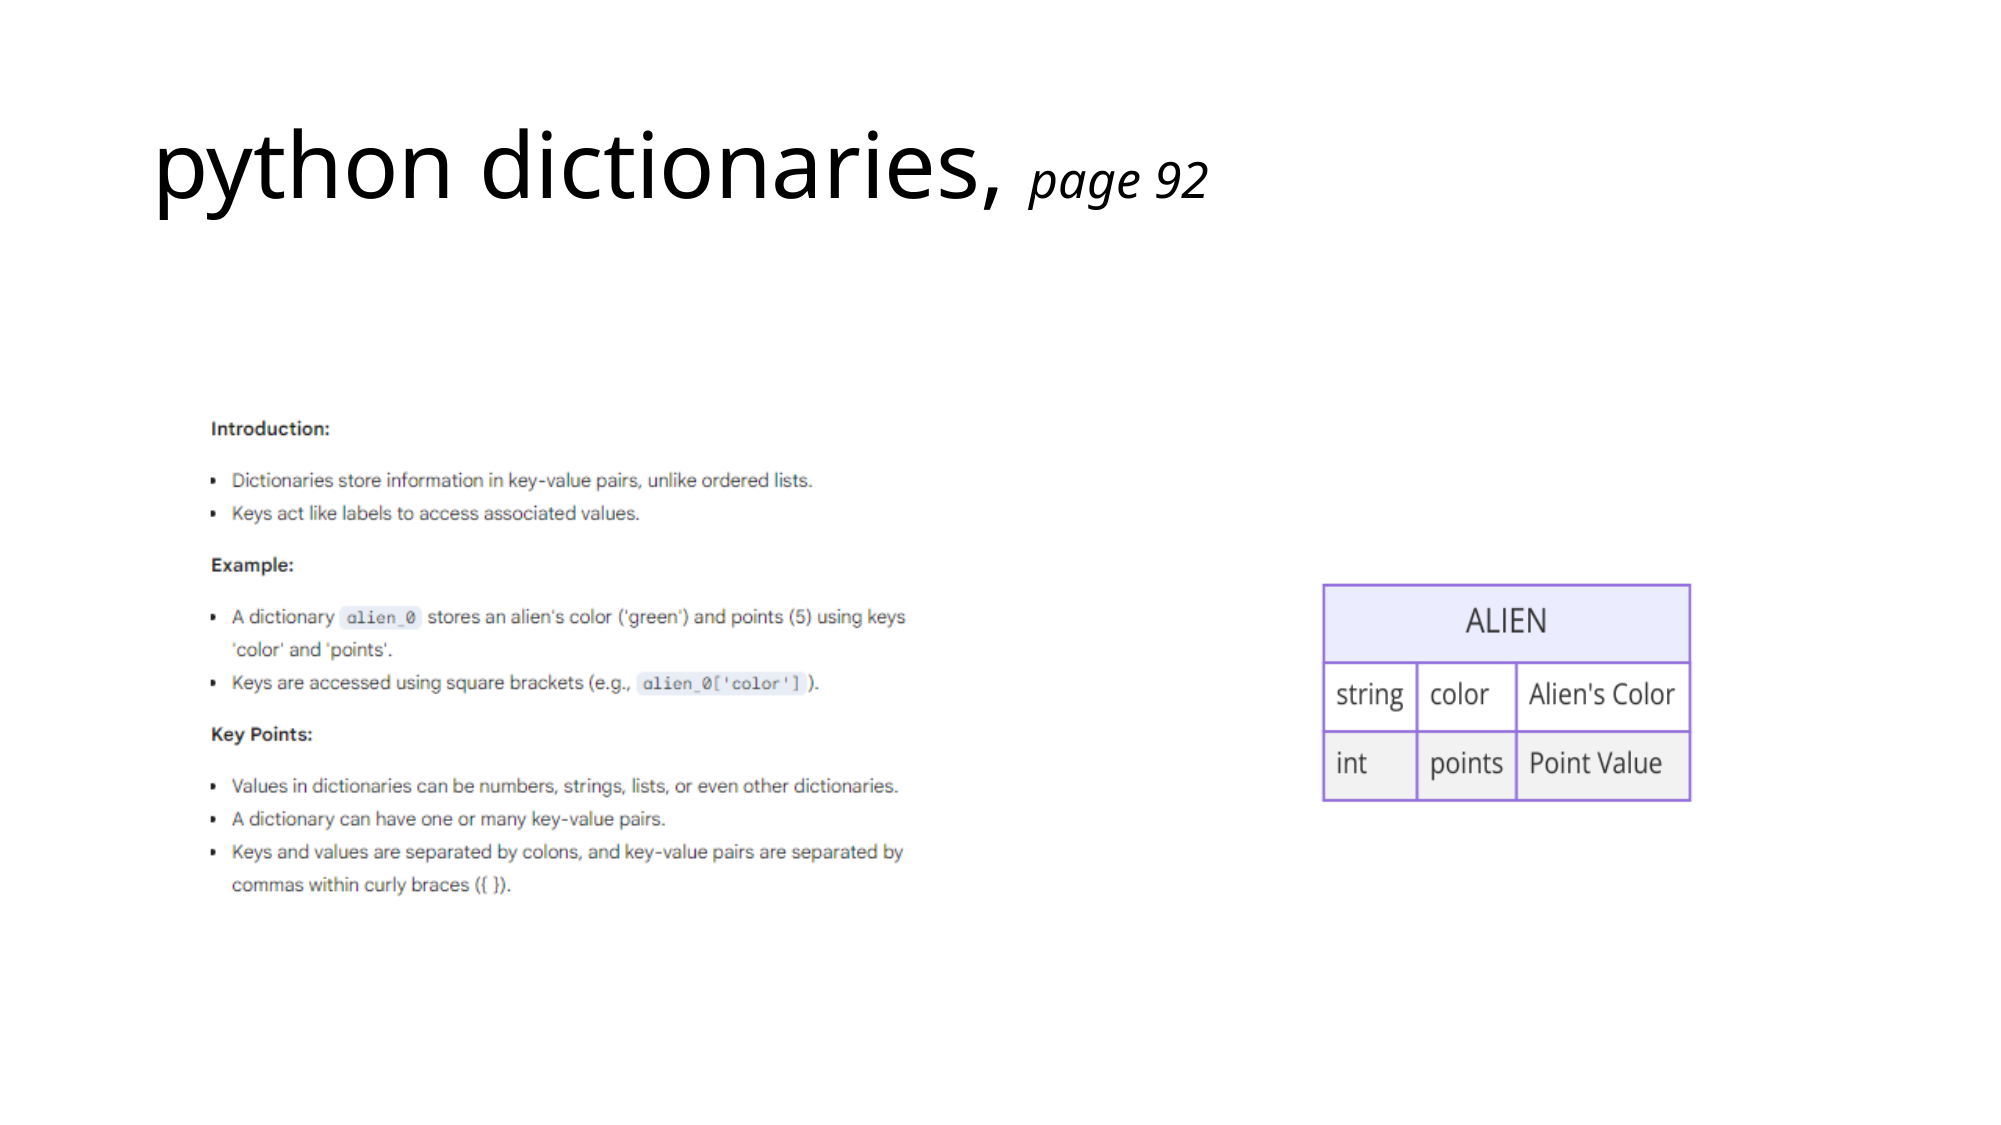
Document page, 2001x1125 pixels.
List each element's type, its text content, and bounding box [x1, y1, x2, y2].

title python dictionaries, page 92 [137, 59, 1863, 278]
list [197, 412, 928, 901]
picture [1303, 562, 1713, 820]
